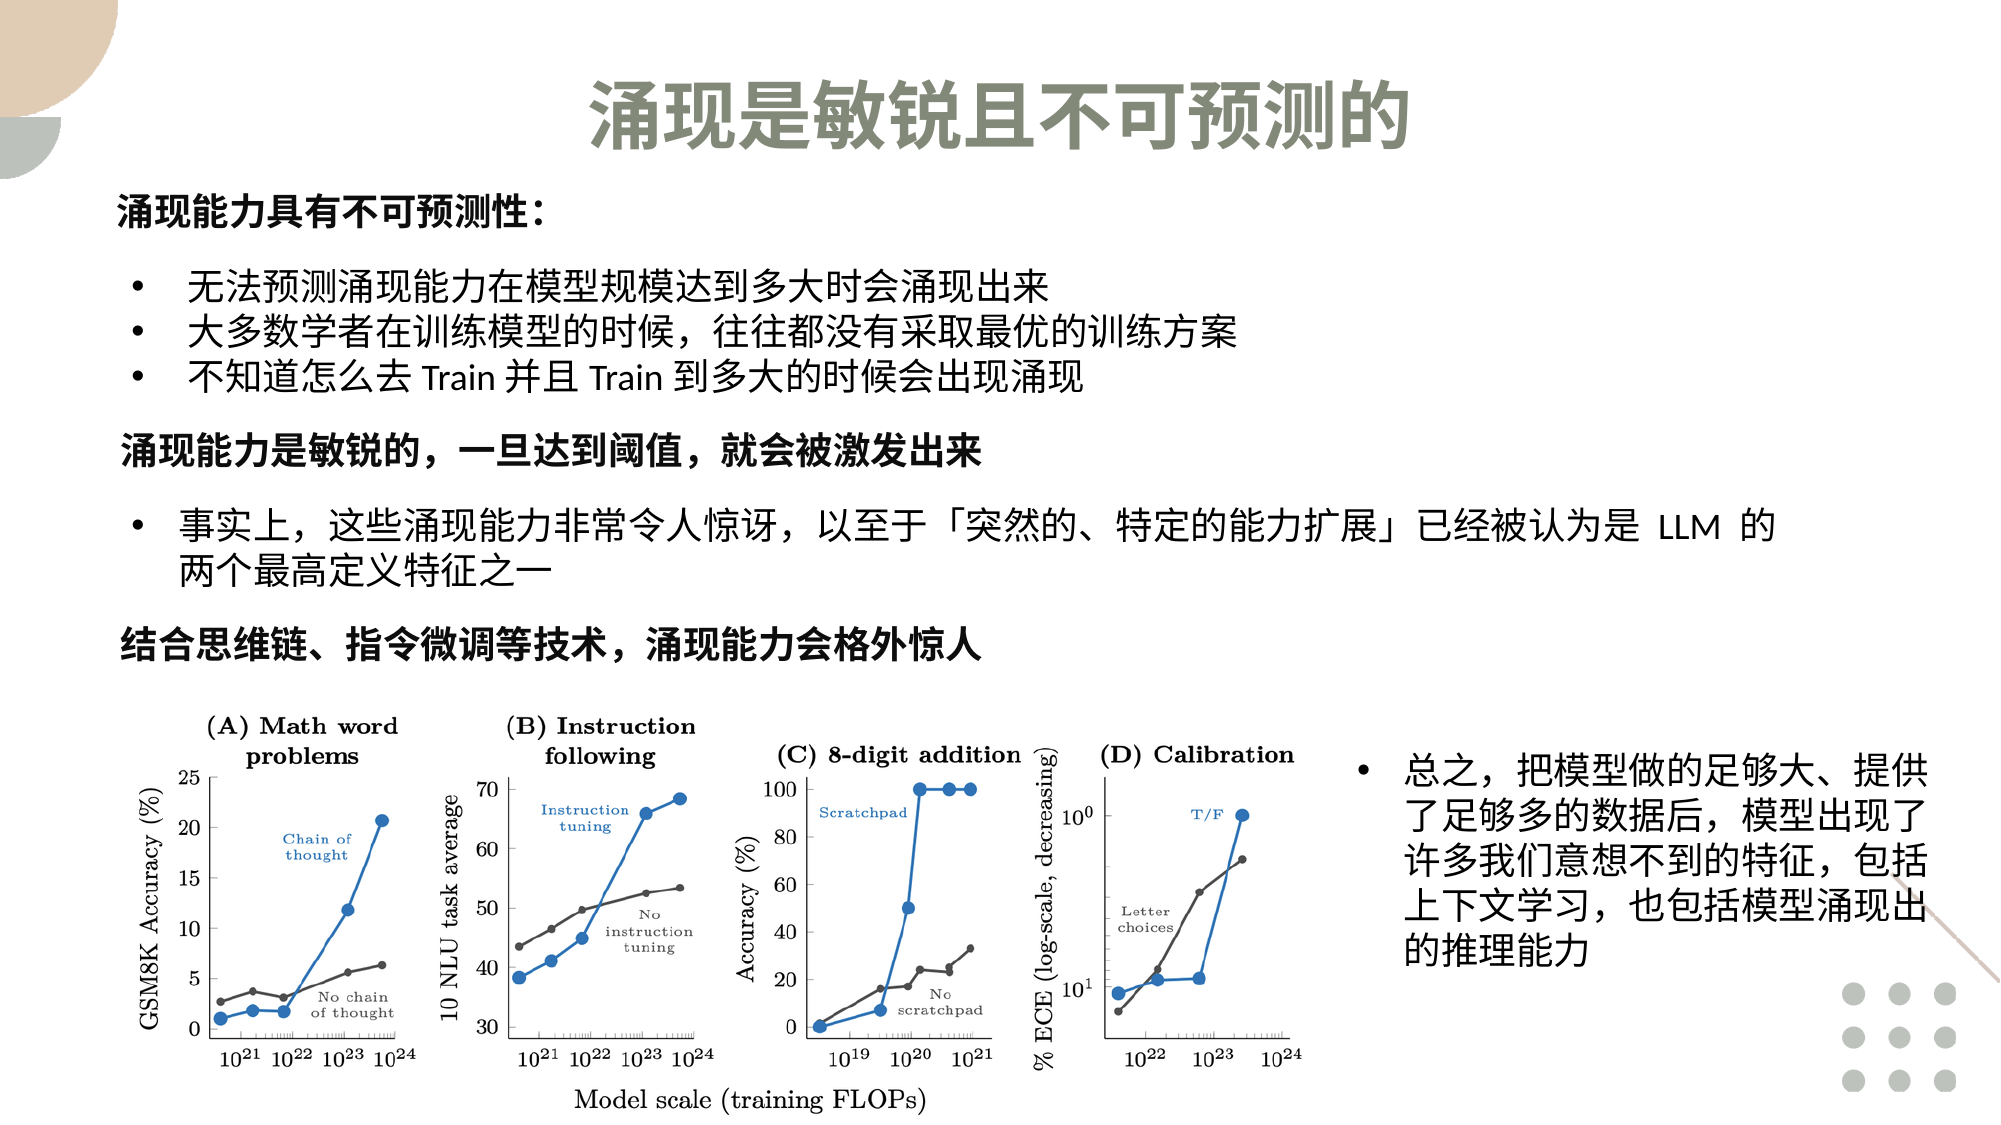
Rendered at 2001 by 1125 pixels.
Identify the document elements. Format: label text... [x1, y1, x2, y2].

picture [1842, 872, 2000, 1092]
text_box 事实上，这些涌现能力非常令人惊讶，以至于「突然的、特定的能力扩展」已经被认为是 LLM 的两个最高定义特征之一 [116, 494, 1817, 600]
text_box 结合思维链、指令微调等技术，涌现能力会格外惊人 [120, 620, 1840, 666]
text_box 涌现能力具有不可预测性： [116, 188, 1836, 234]
text_box 总之，把模型做的足够大、提供了足够多的数据后，模型出现了许多我们意想不到的特征，包括上下文学习，也包括模型涌现出的推理能力 [1343, 739, 1978, 980]
picture [116, 679, 1343, 1125]
text_box 涌现能力是敏锐的，一旦达到阈值，就会被激发出来 [120, 427, 1840, 473]
picture [0, 0, 118, 179]
text_box 无法预测涌现能力在模型规模达到多大时会涌现出来 大多数学者在训练模型的时候，往往都没有采取最优的训练方案 不知道怎么去Train并且Train到多大的时候会出现涌现 [116, 255, 1817, 405]
text_box 涌现是敏锐且不可预测的 [572, 60, 1428, 166]
